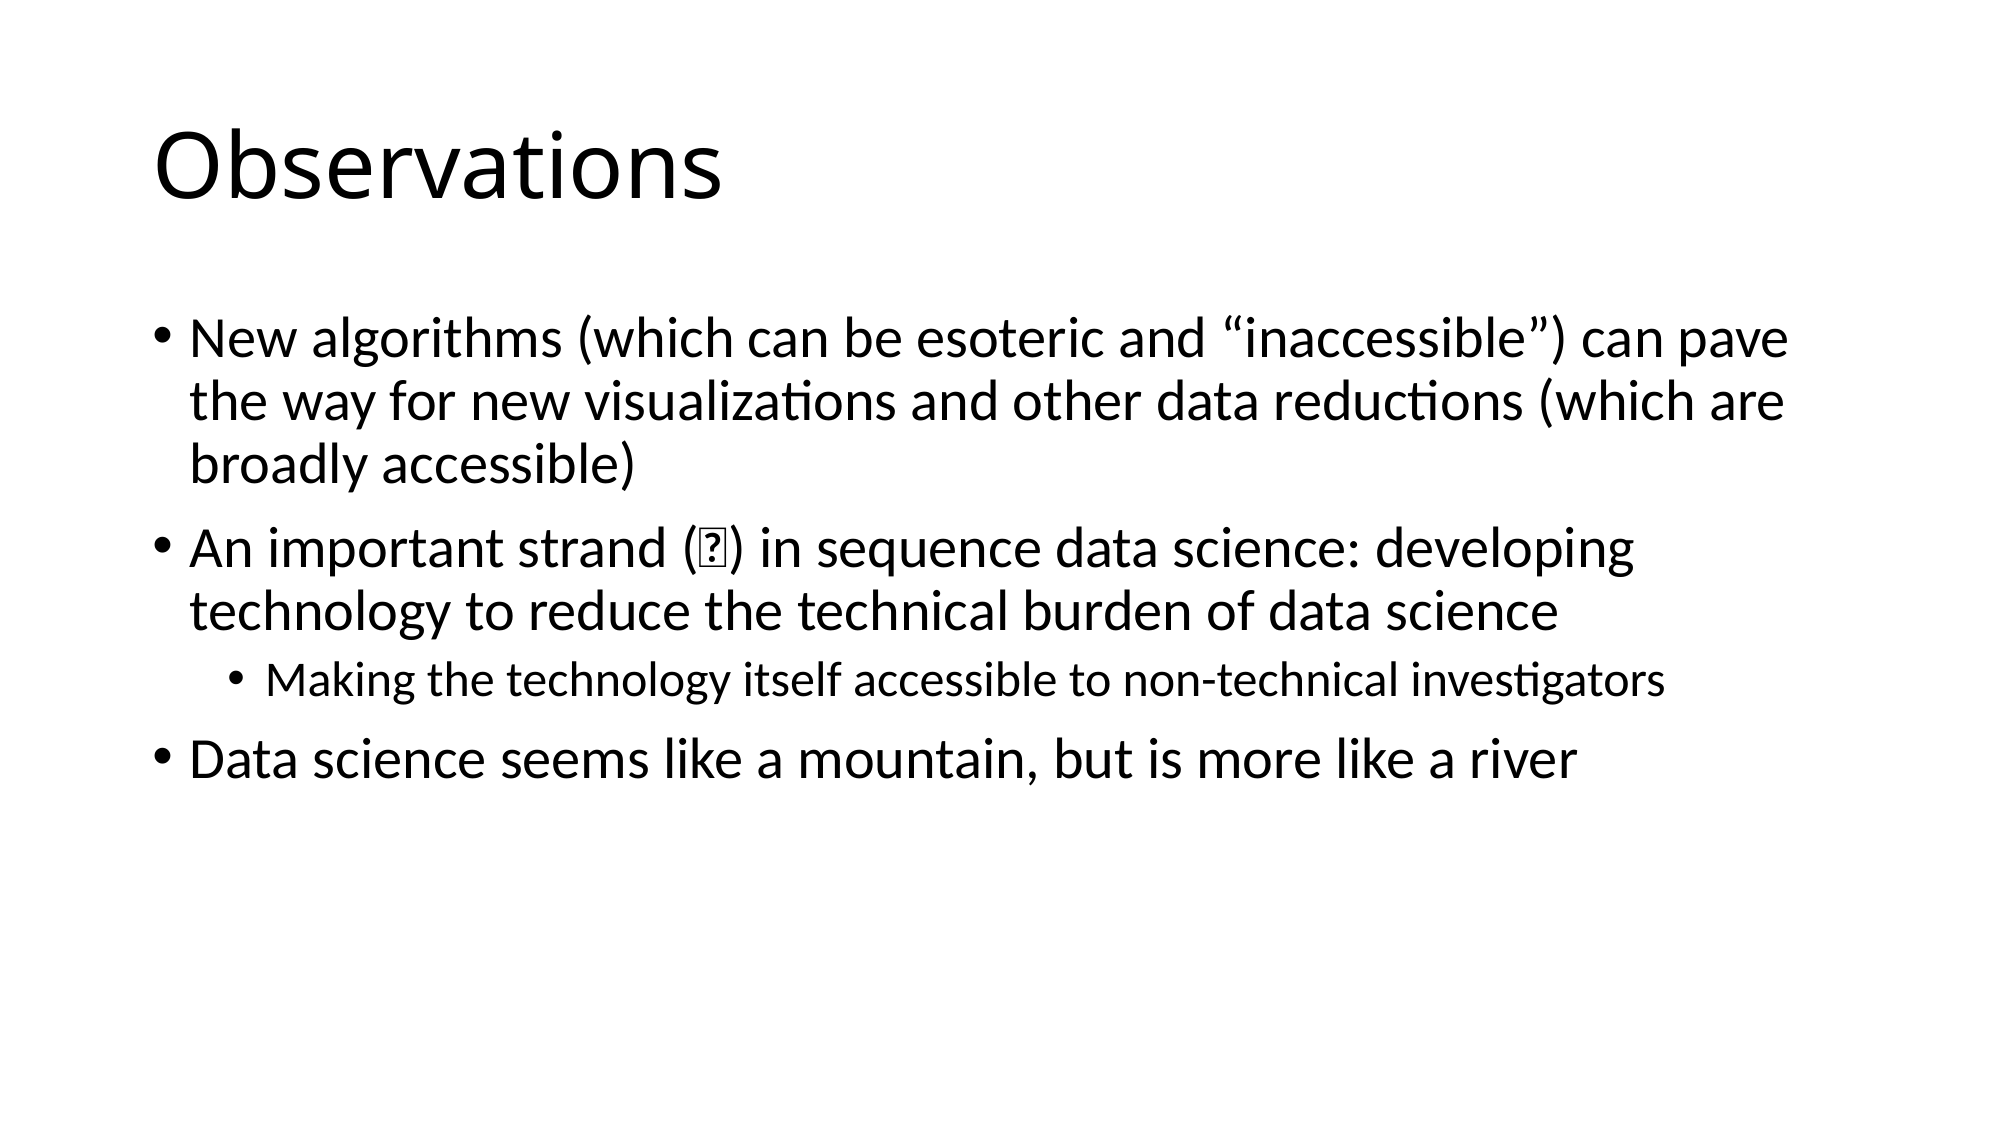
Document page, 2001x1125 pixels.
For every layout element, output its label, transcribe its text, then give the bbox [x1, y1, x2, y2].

list New algorithms (which can be esoteric and “inaccessible”) can pave the way for new visualizations and other data reductions (which are broadly accessible) An important strand (🤣) in sequence data science: developing technology to reduce the technical burden of data science Making the technology itself accessible to non-technical investigators Data science seems like a mountain, but is more like a river [137, 299, 1863, 1014]
title Observations [137, 59, 1863, 278]
